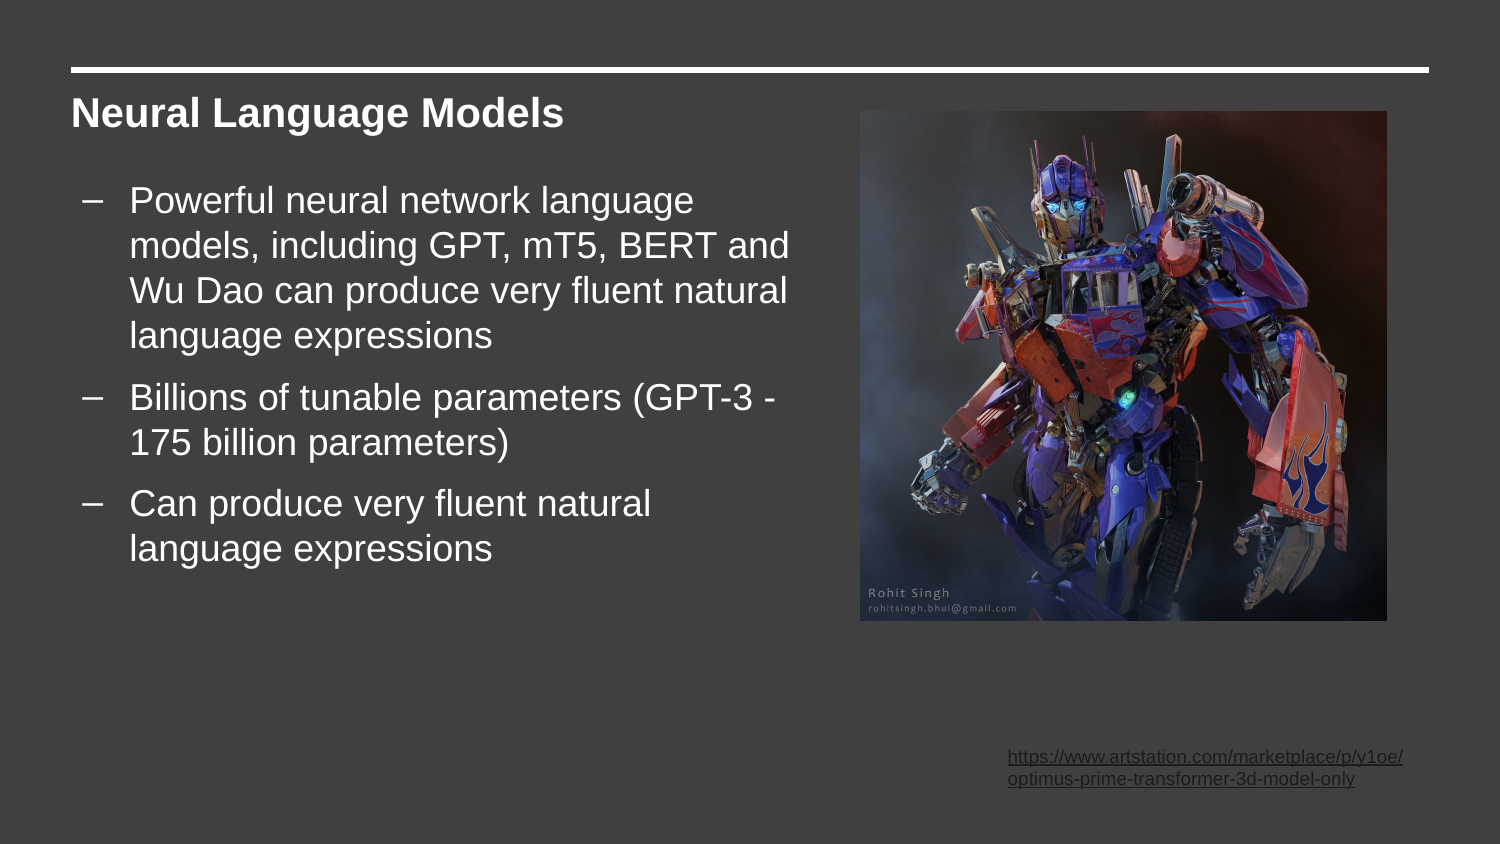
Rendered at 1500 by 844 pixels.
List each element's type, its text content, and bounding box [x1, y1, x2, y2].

text_box Neural Language Models [70, 53, 1430, 169]
text_box Powerful neural network language models, including GPT, mT5, BERT and Wu Dao can produce very fluent natural language expressions Billions of tunable parameters (GPT-3 - 175 billion parameters) Can produce very fluent natural language expressions [67, 168, 818, 684]
text_box https://www.artstation.com/marketplace/p/y1oe/optimus-prime-transformer-3d-model-only [992, 737, 1430, 797]
picture [860, 110, 1387, 622]
